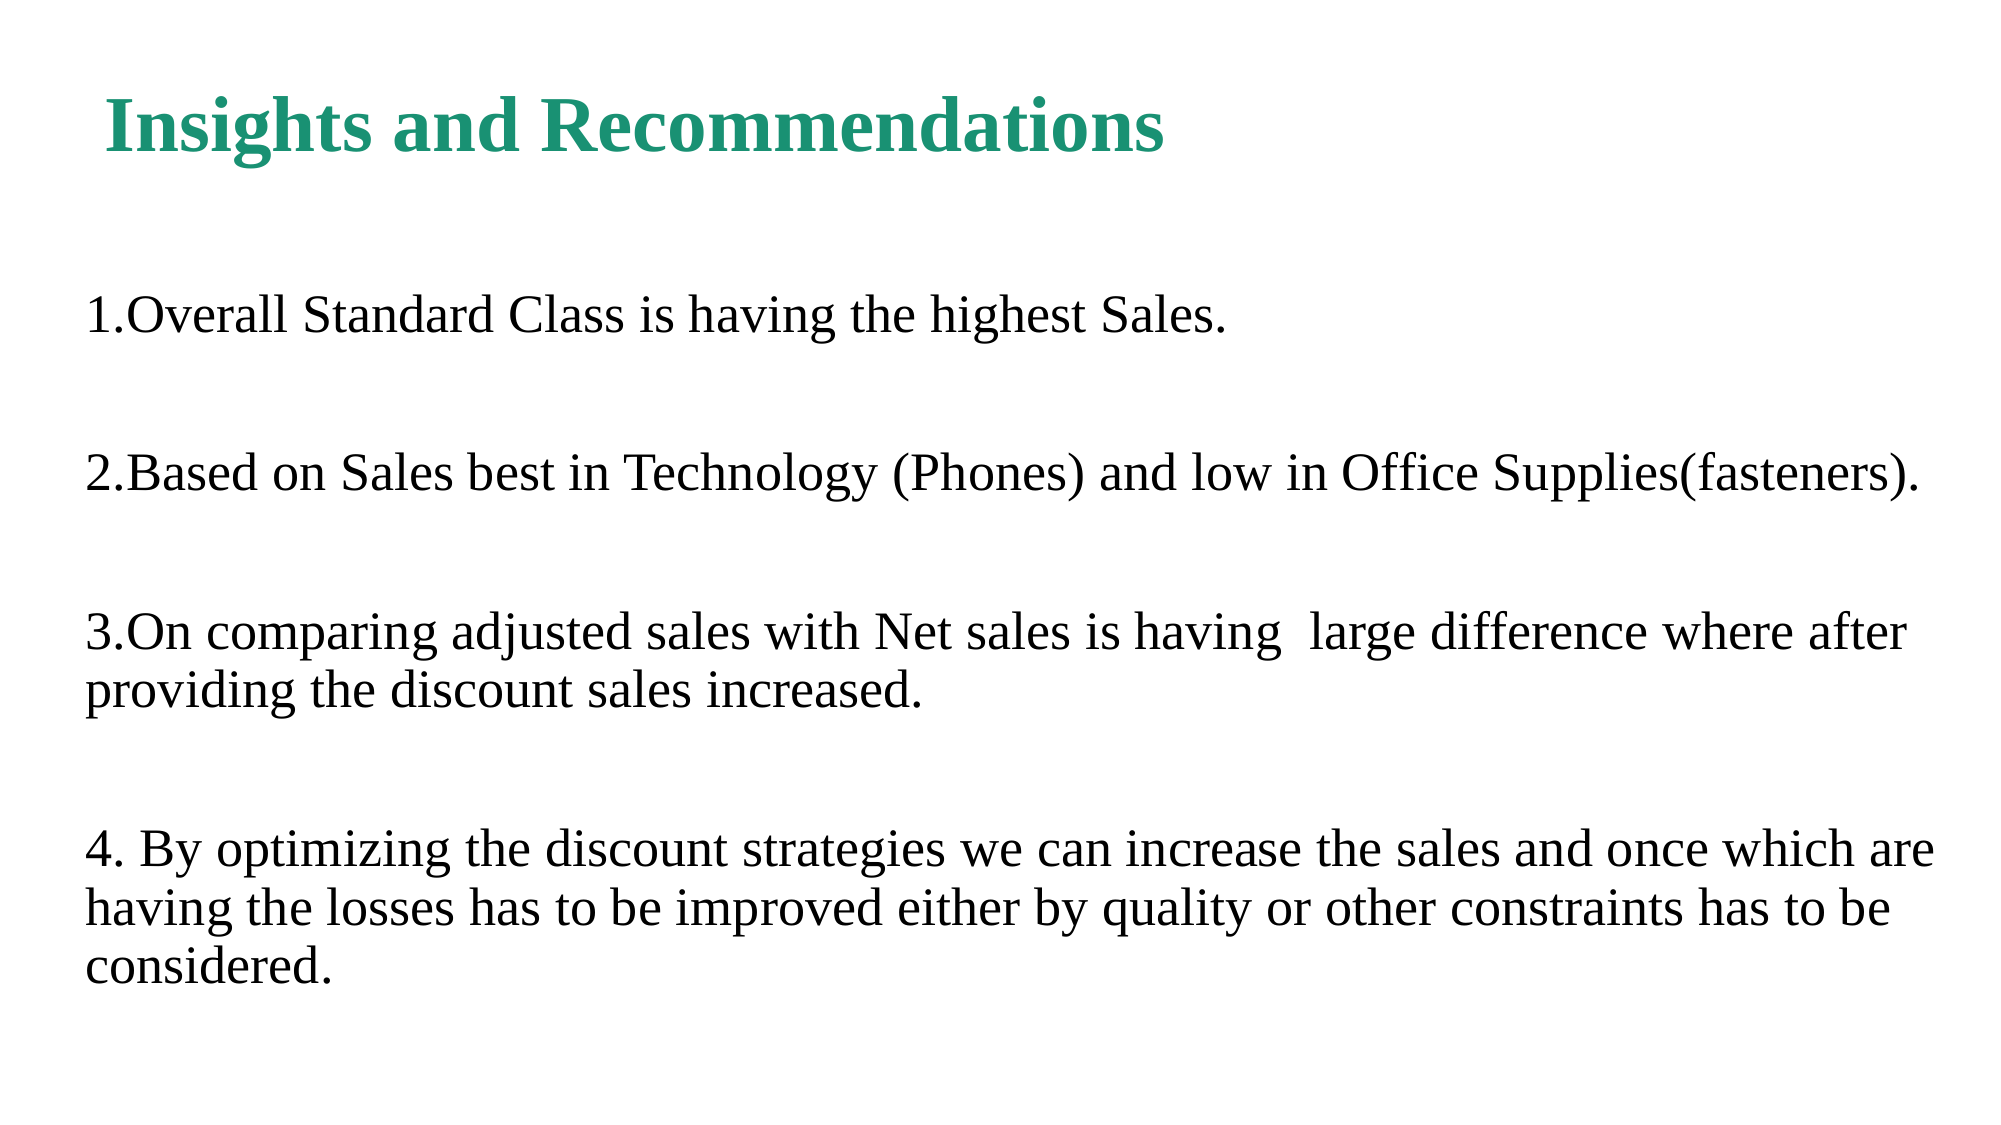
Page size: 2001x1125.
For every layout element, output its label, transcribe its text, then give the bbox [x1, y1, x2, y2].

list 1.Overall Standard Class is having the highest Sales. 2.Based on Sales best in Technology (Phones) and low in Office Supplies(fasteners). 3.On comparing adjusted sales with Net sales is having large difference where after providing the discount sales increased. 4. By optimizing the discount strategies we can increase the sales and once which are having the losses has to be improved either by quality or other constraints has to be considered. [70, 277, 1952, 1014]
title Insights and Recommendations [89, 17, 1815, 235]
